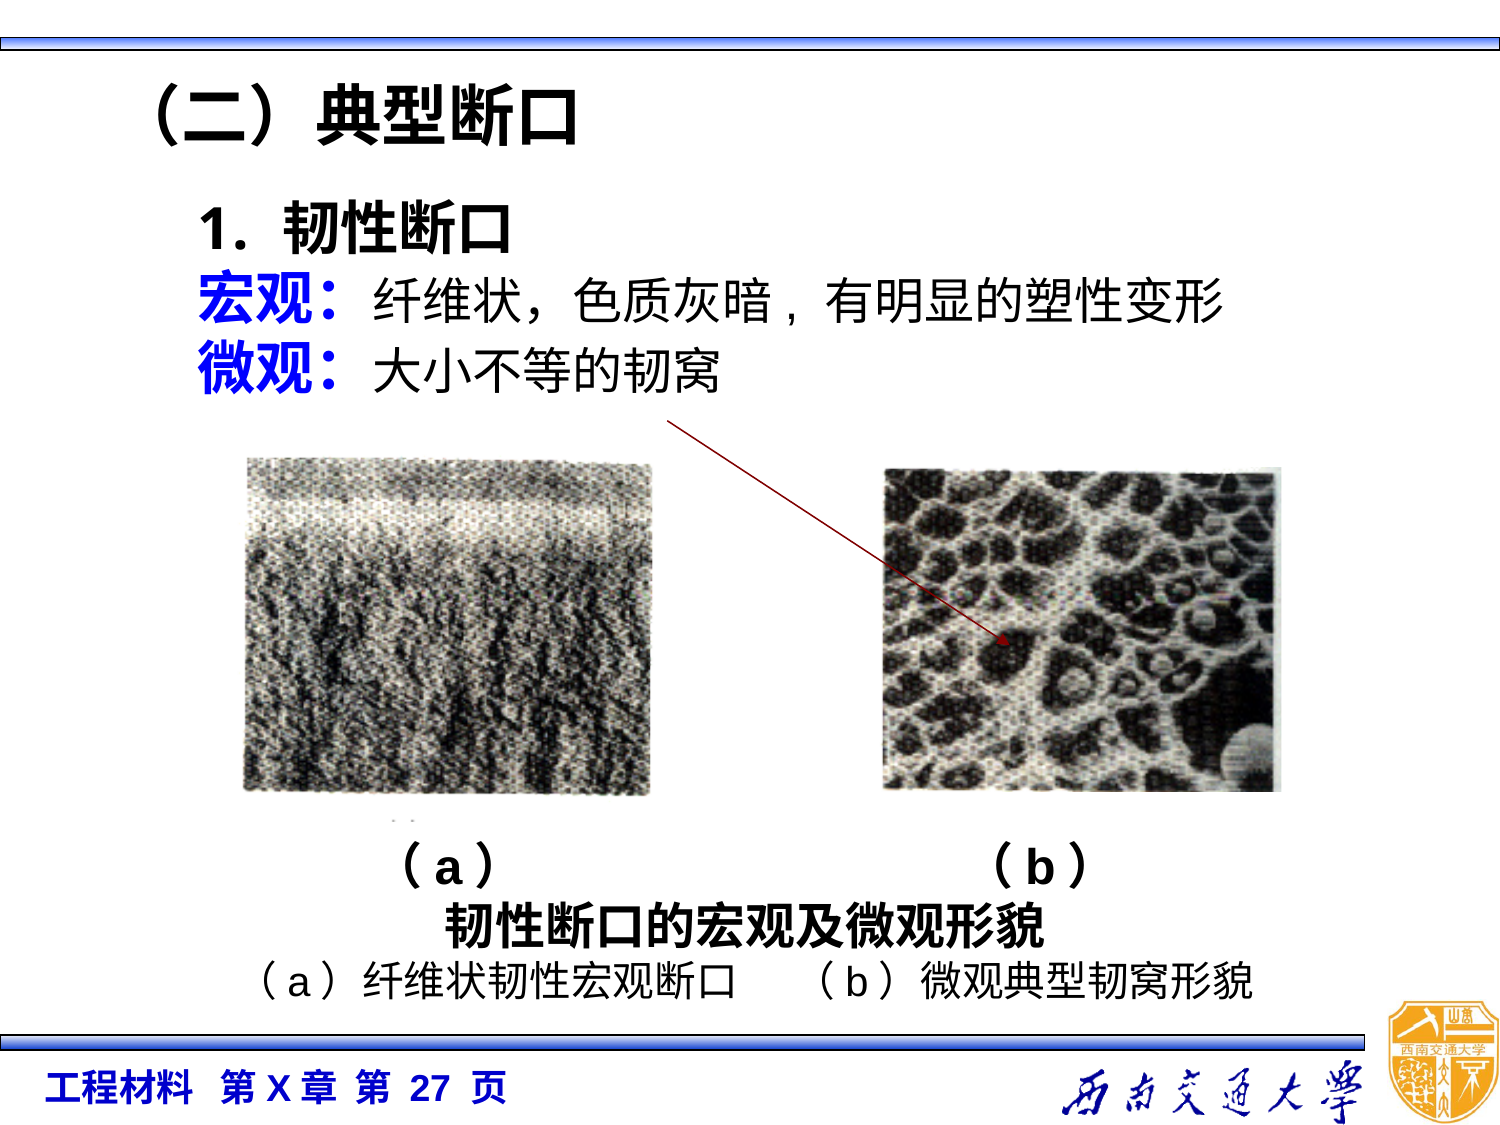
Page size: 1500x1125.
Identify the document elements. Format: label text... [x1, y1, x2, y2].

text_box （二）典型断口 [100, 66, 1123, 161]
picture [1387, 999, 1500, 1125]
text_box 韧性断口 宏观：纤维状，色质灰暗, 有明显的塑性变形 微观：大小不等的韧窝 [183, 183, 1376, 409]
picture [218, 420, 692, 823]
text_box （a） （b） 韧性断口的宏观及微观形貌 （a）纤维状韧性宏观断口 （b）微观典型韧窝形貌 [220, 827, 1270, 1013]
picture [1062, 1059, 1363, 1125]
picture [879, 467, 1282, 793]
